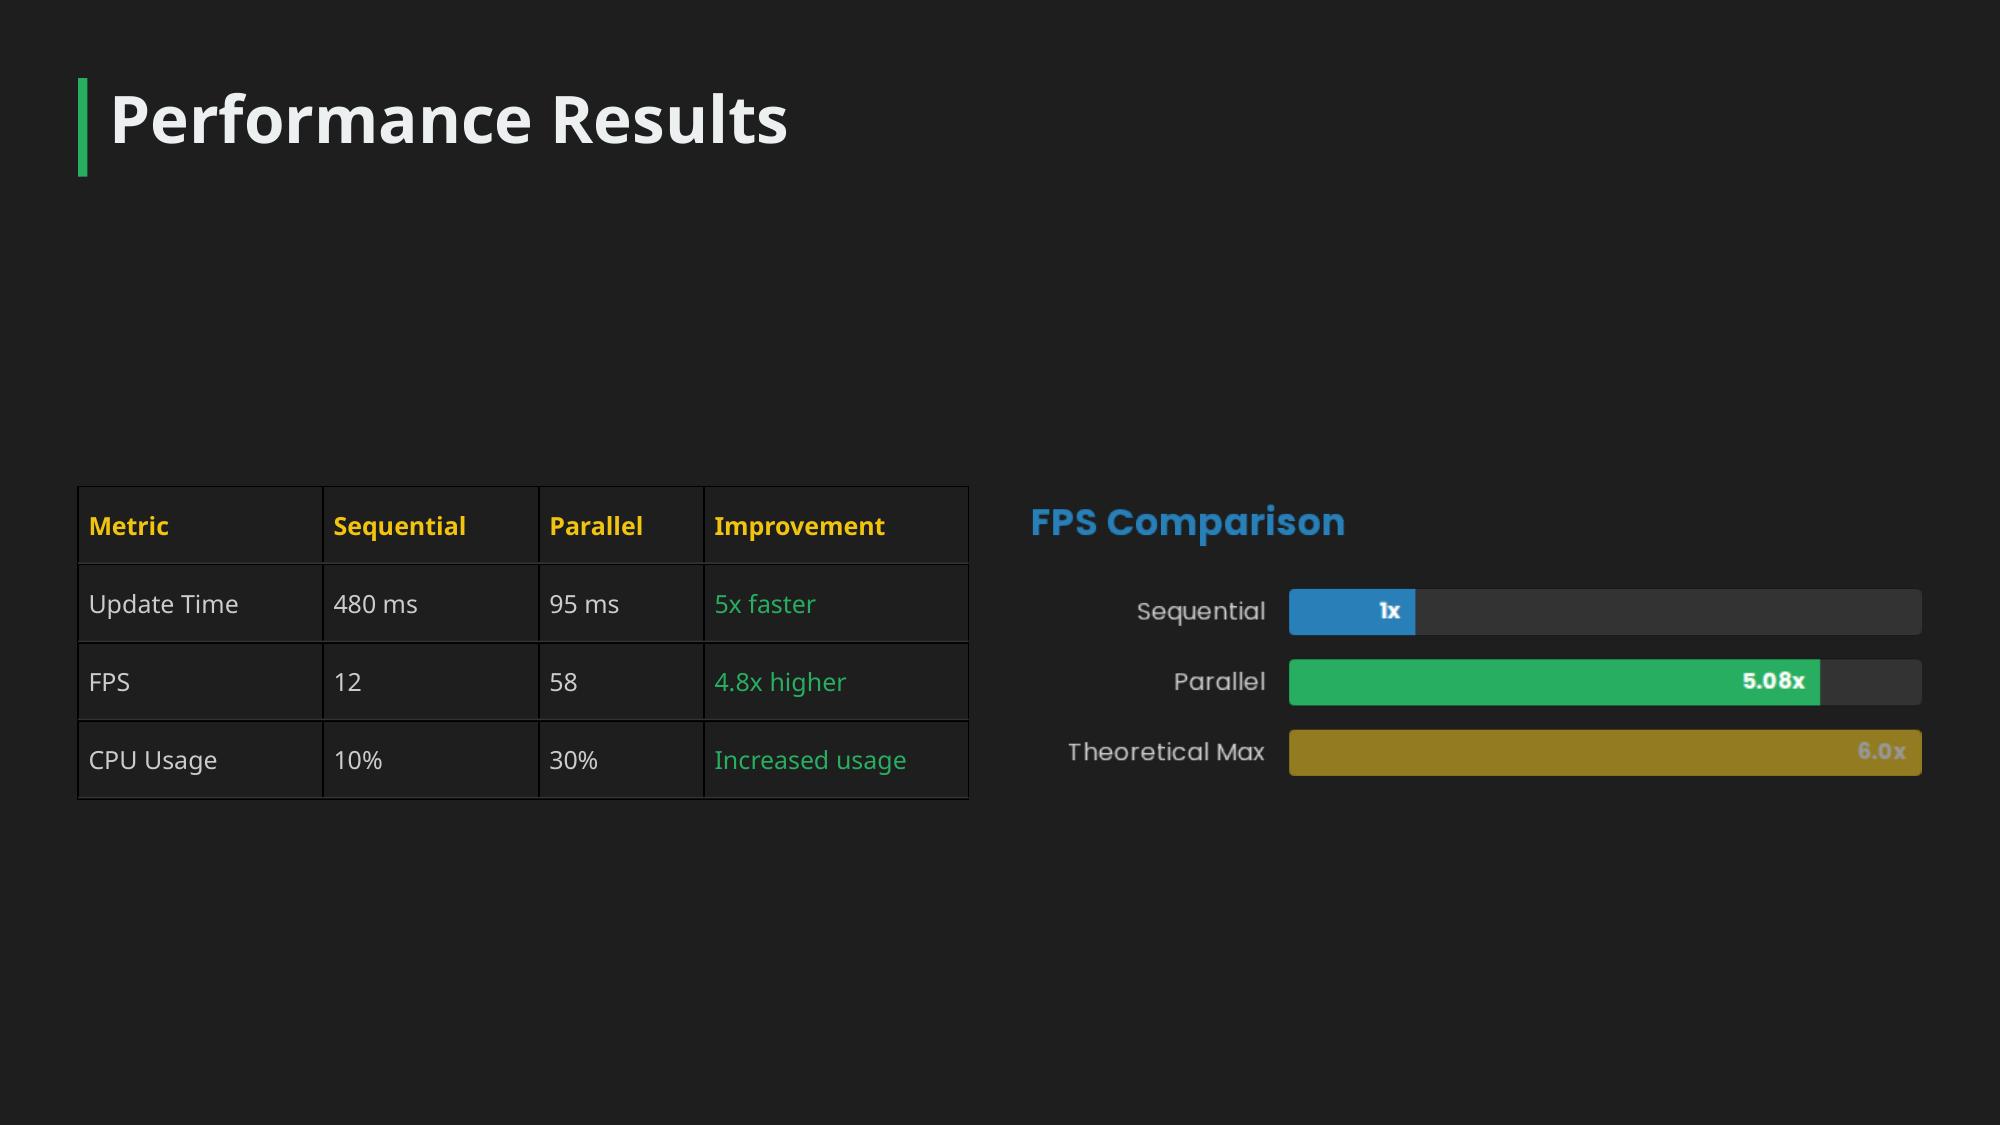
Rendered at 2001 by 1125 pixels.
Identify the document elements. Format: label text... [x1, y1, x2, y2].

picture [77, 223, 1923, 1048]
text_box Performance Results [109, 78, 2000, 157]
text_box [78, 78, 88, 177]
